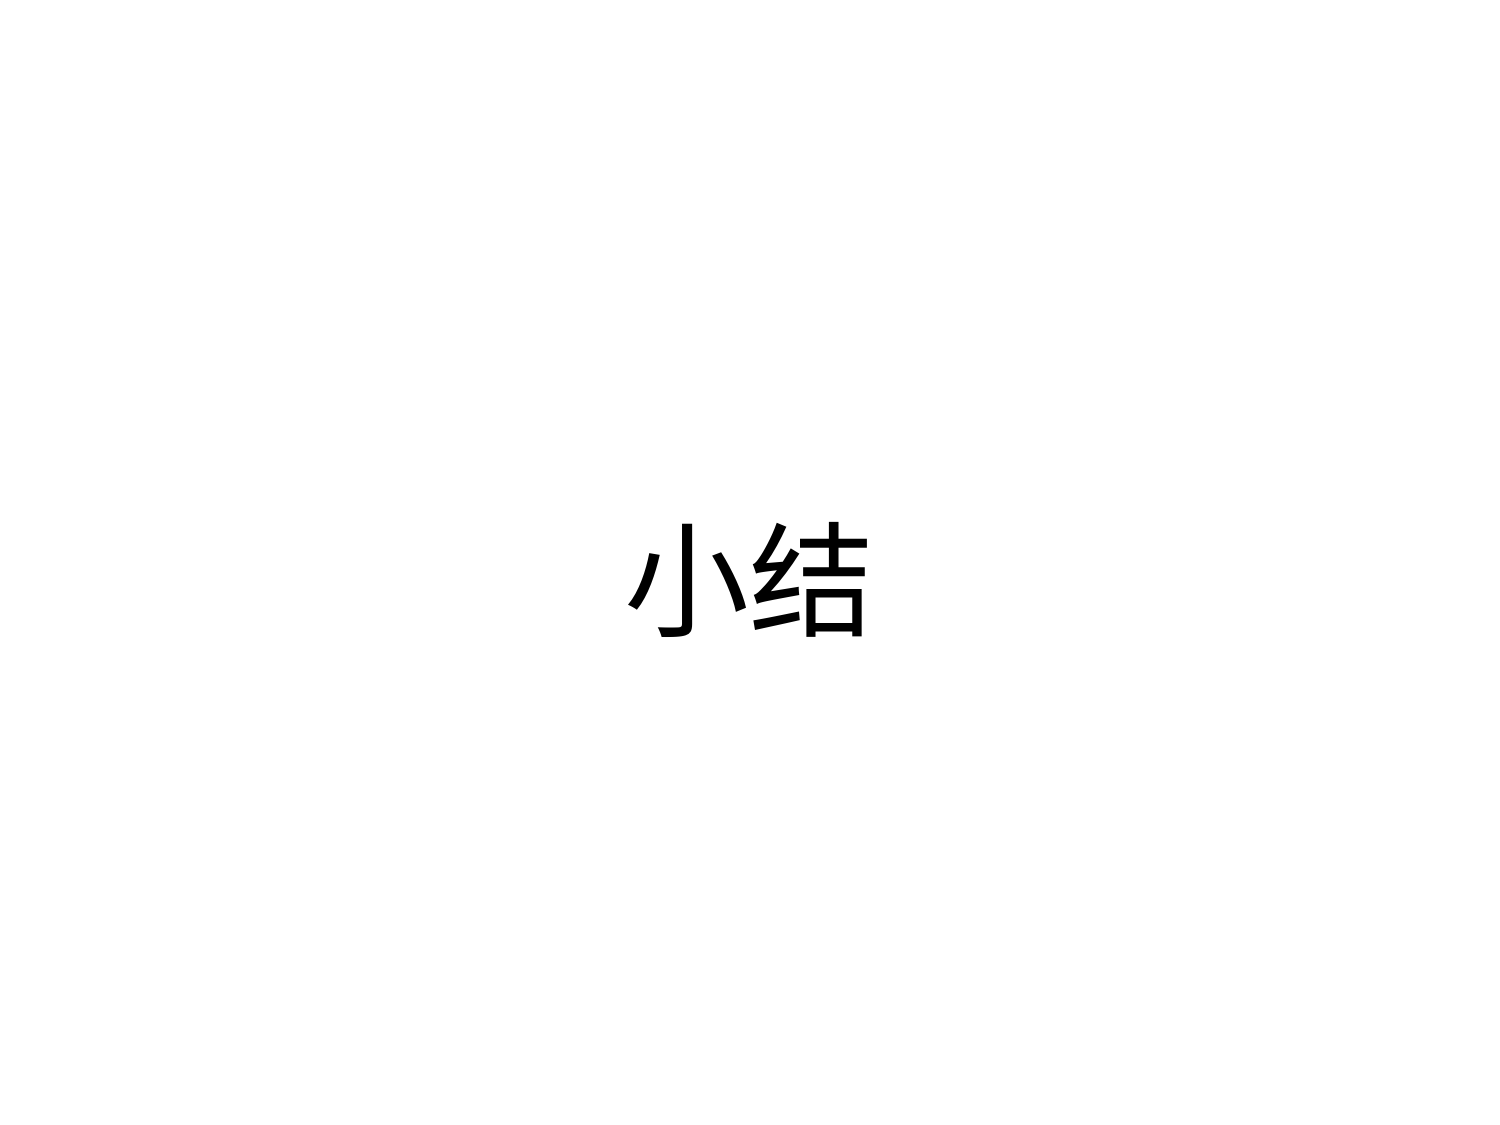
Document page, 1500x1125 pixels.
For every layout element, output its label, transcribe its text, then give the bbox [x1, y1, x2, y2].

title 小结 [564, 463, 936, 662]
